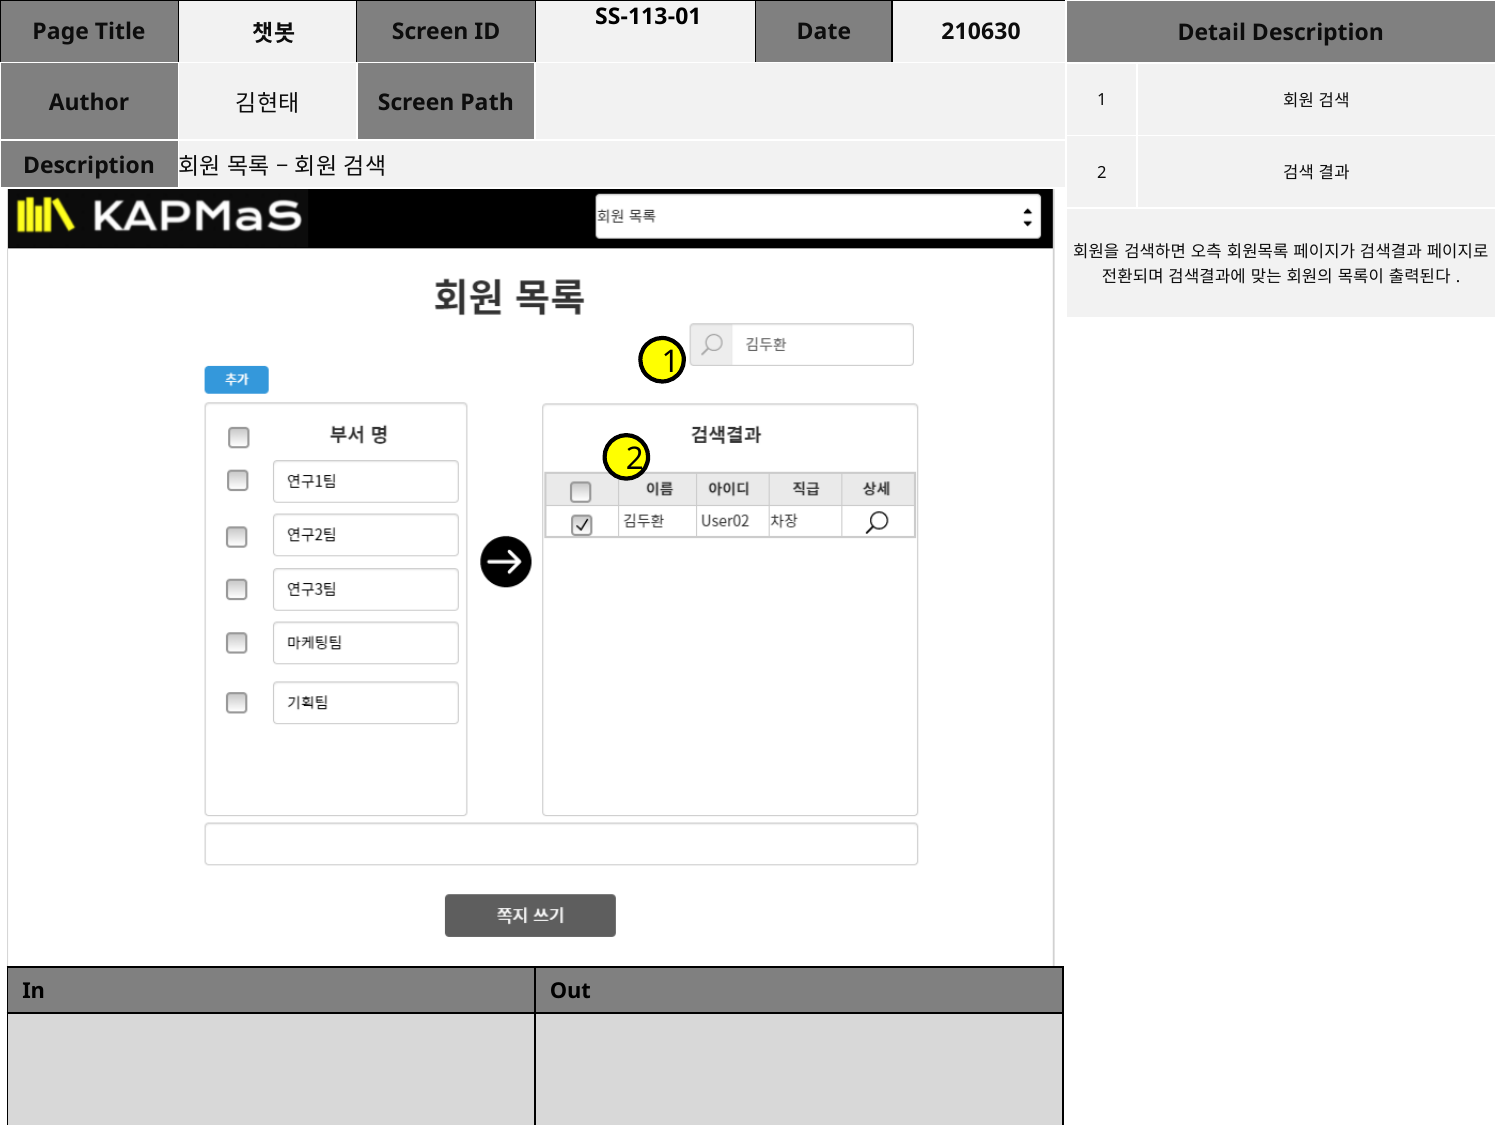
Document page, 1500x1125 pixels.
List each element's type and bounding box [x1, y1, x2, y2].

table_header [179, 1, 356, 62]
table_cell [1067, 209, 1495, 317]
table_header [1067, 1, 1495, 62]
table_cell [536, 1014, 1062, 1125]
table_header [893, 1, 1065, 62]
picture [7, 181, 1056, 968]
table_cell [179, 63, 356, 139]
table_cell [1067, 136, 1136, 207]
table_header [357, 1, 535, 62]
table_header [1, 1, 178, 62]
table_cell [1, 63, 178, 139]
table_header [8, 968, 534, 1012]
table_cell [536, 63, 1065, 139]
table_cell [1, 141, 178, 187]
table_cell [1138, 136, 1495, 207]
table_cell [8, 1014, 534, 1125]
table_cell [358, 63, 534, 139]
table_header [536, 1, 755, 62]
table_cell [1138, 64, 1495, 135]
table_header [756, 1, 891, 62]
table_cell [1067, 64, 1136, 135]
table_cell [179, 141, 1065, 187]
table_header [536, 968, 1062, 1012]
